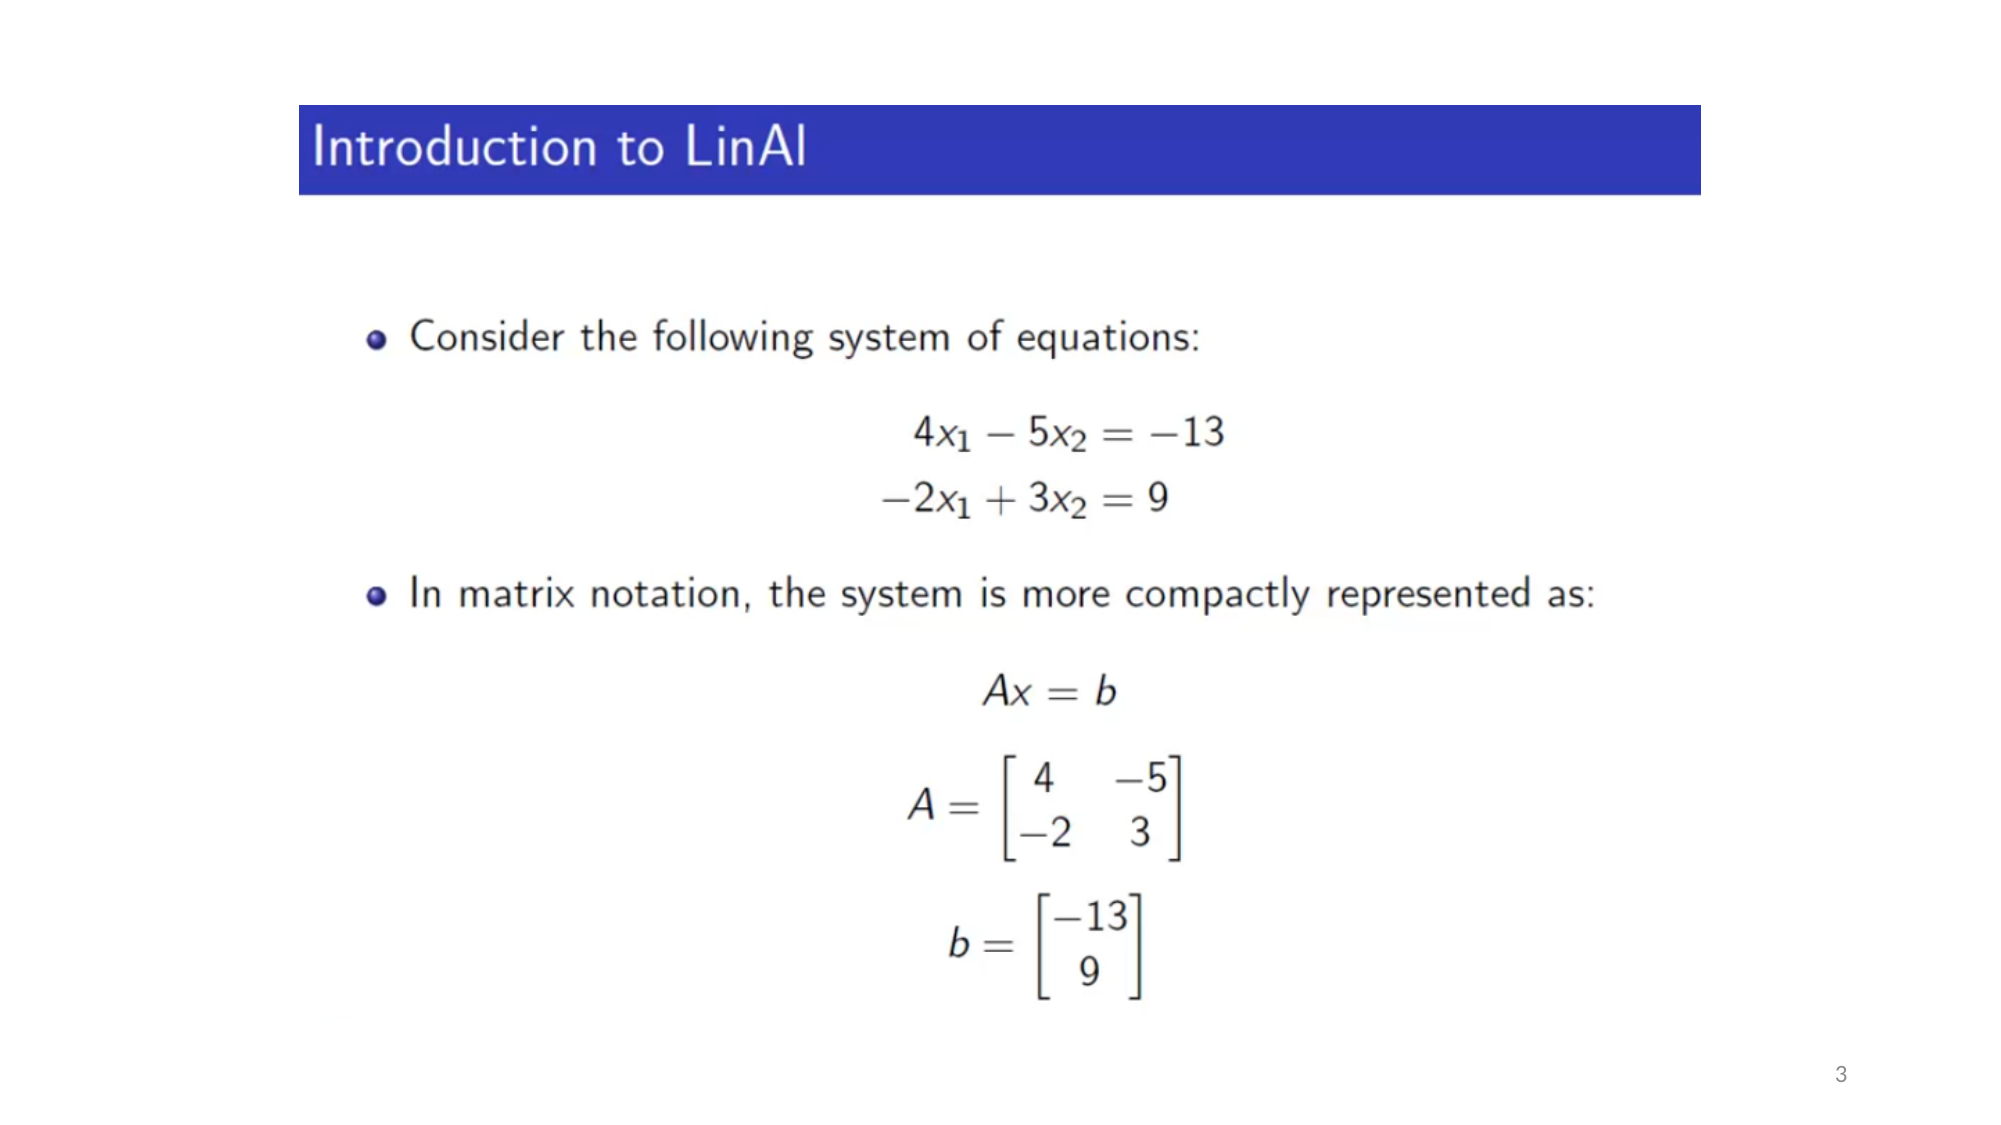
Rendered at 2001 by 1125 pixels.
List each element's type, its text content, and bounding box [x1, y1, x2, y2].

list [299, 105, 1701, 1020]
slide_number 3 [1412, 1042, 1863, 1103]
